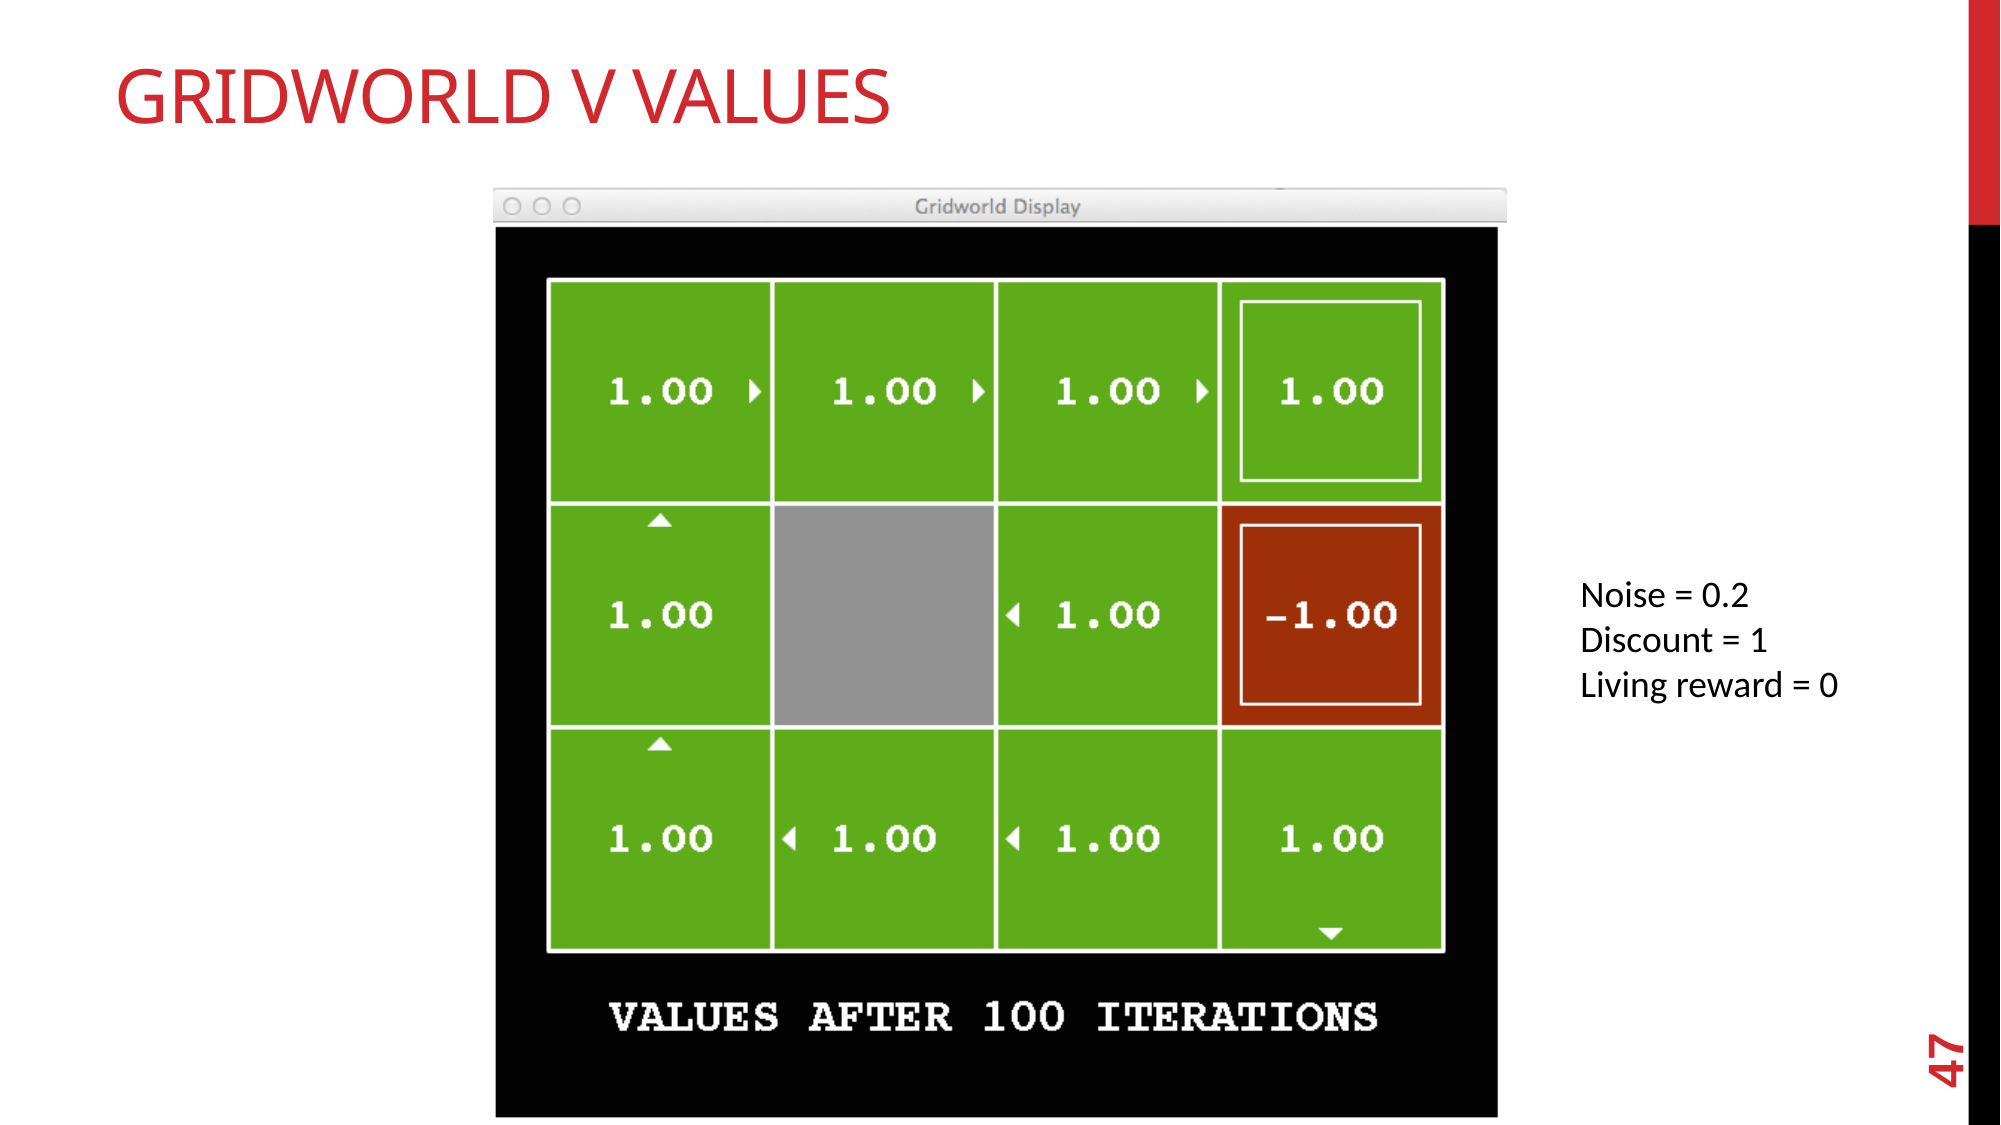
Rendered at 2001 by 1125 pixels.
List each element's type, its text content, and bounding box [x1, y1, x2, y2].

picture [492, 186, 1508, 1125]
title Gridworld V Values [99, 25, 1367, 147]
slide_number 47 [1903, 887, 1984, 1104]
text_box Noise = 0.2 Discount = 1 Living reward = 0 [1565, 562, 1941, 713]
